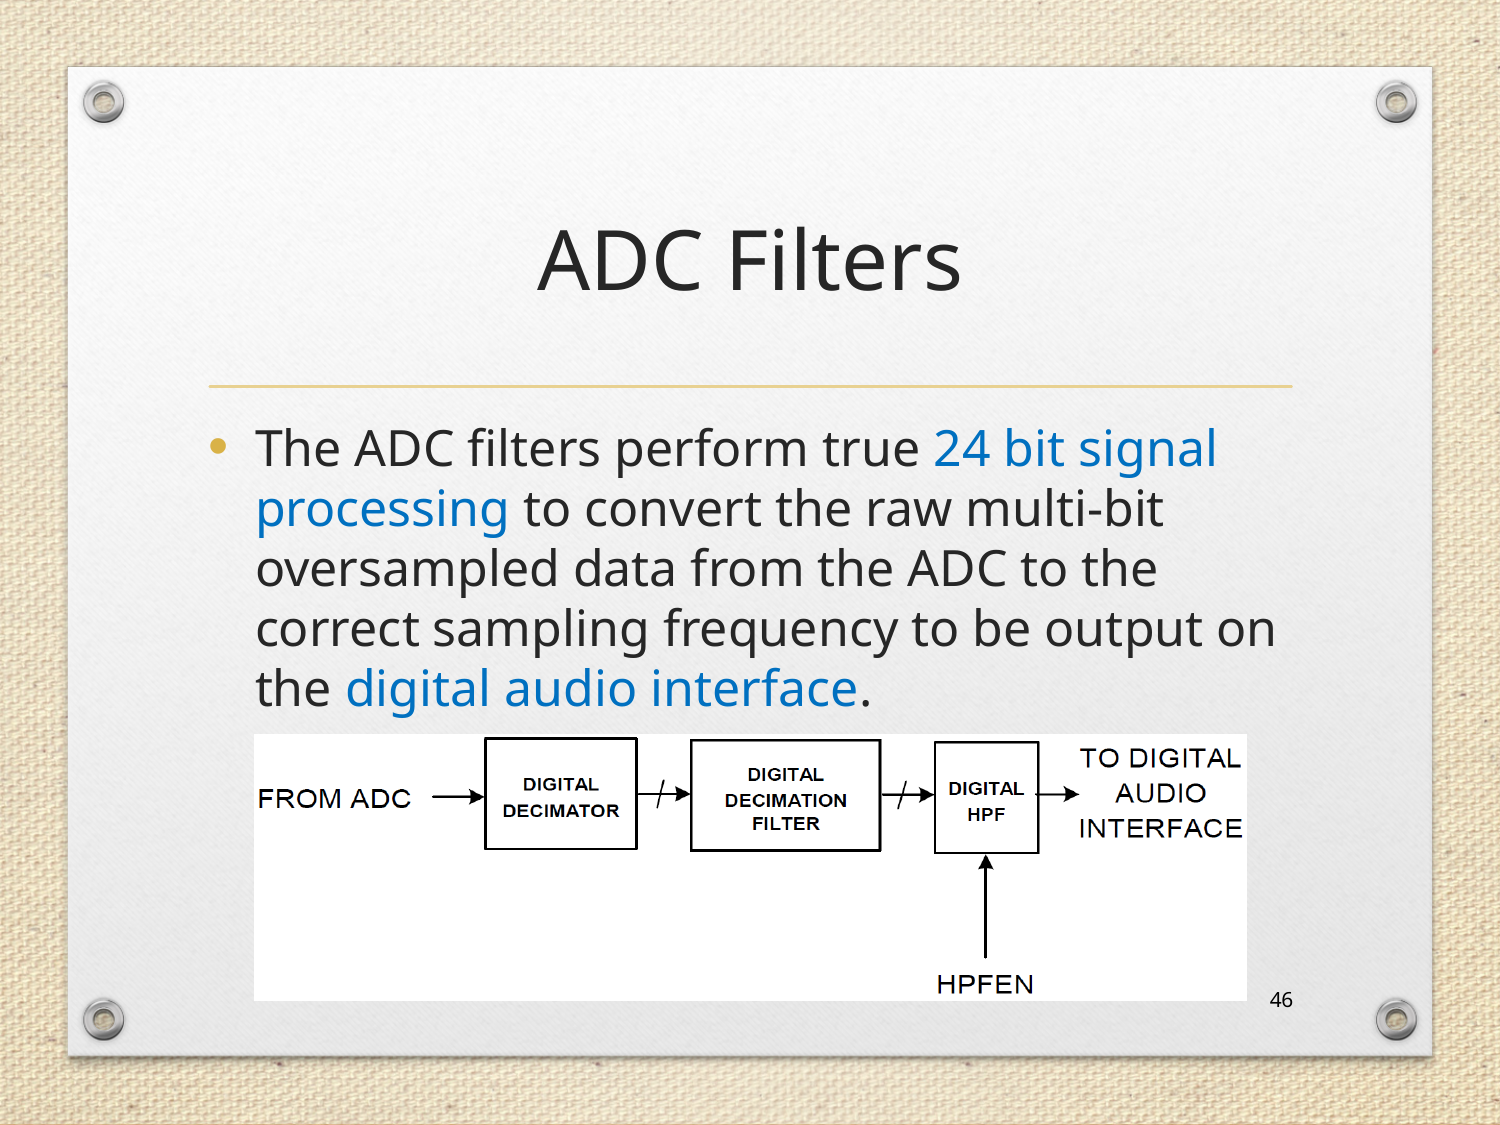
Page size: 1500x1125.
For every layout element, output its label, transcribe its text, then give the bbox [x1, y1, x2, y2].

title ADC Filters [193, 150, 1309, 365]
picture [0, 0, 1500, 1125]
list The ADC filters perform true 24 bit signal processing to convert the raw multi-bit oversampled data from the ADC to the correct sampling frequency to be output on the digital audio interface. [193, 408, 1309, 974]
slide_number 46 [1243, 977, 1309, 1024]
